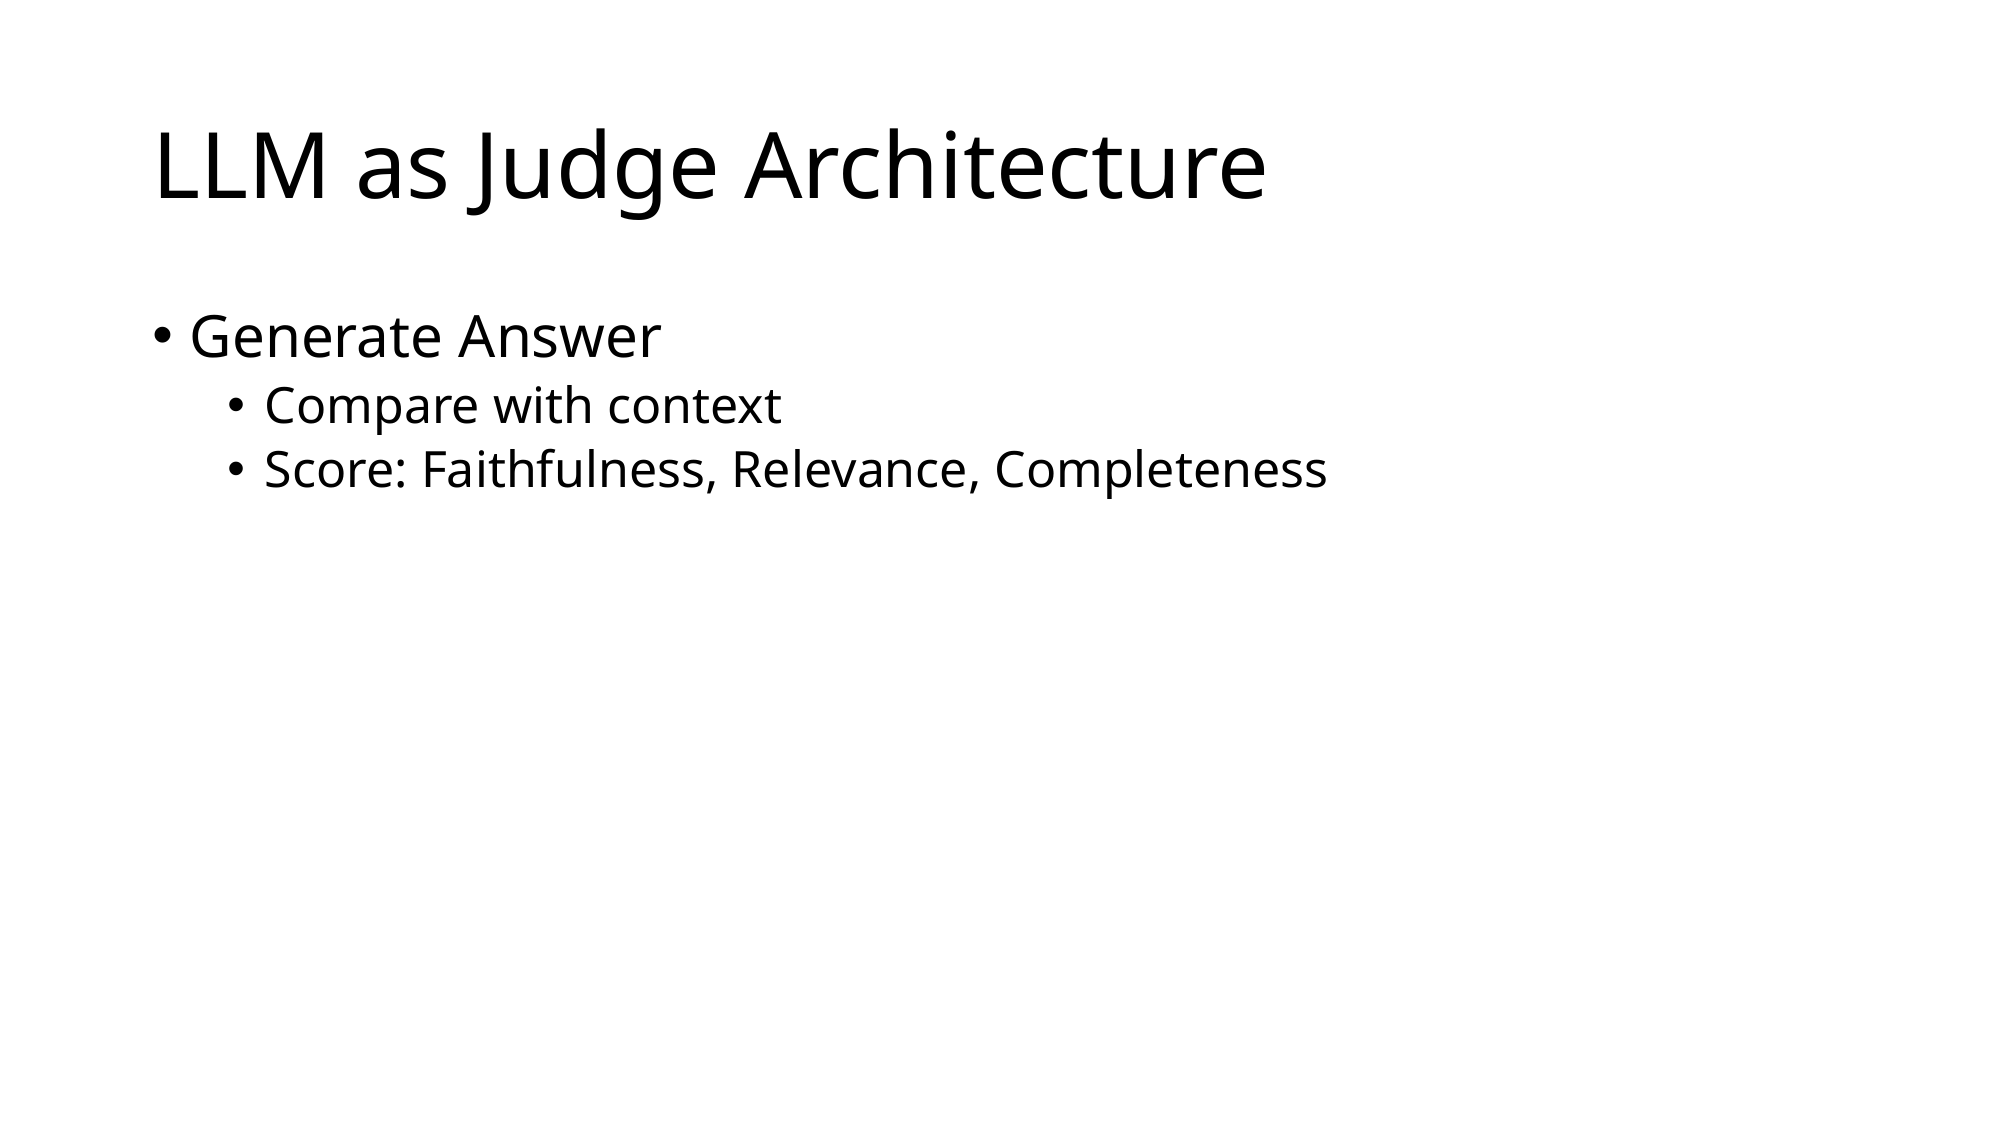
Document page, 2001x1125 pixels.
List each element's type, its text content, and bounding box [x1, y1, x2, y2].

title LLM as Judge Architecture [137, 59, 1863, 278]
list Generate Answer Compare with context Score: Faithfulness, Relevance, Completeness [137, 299, 1863, 1014]
